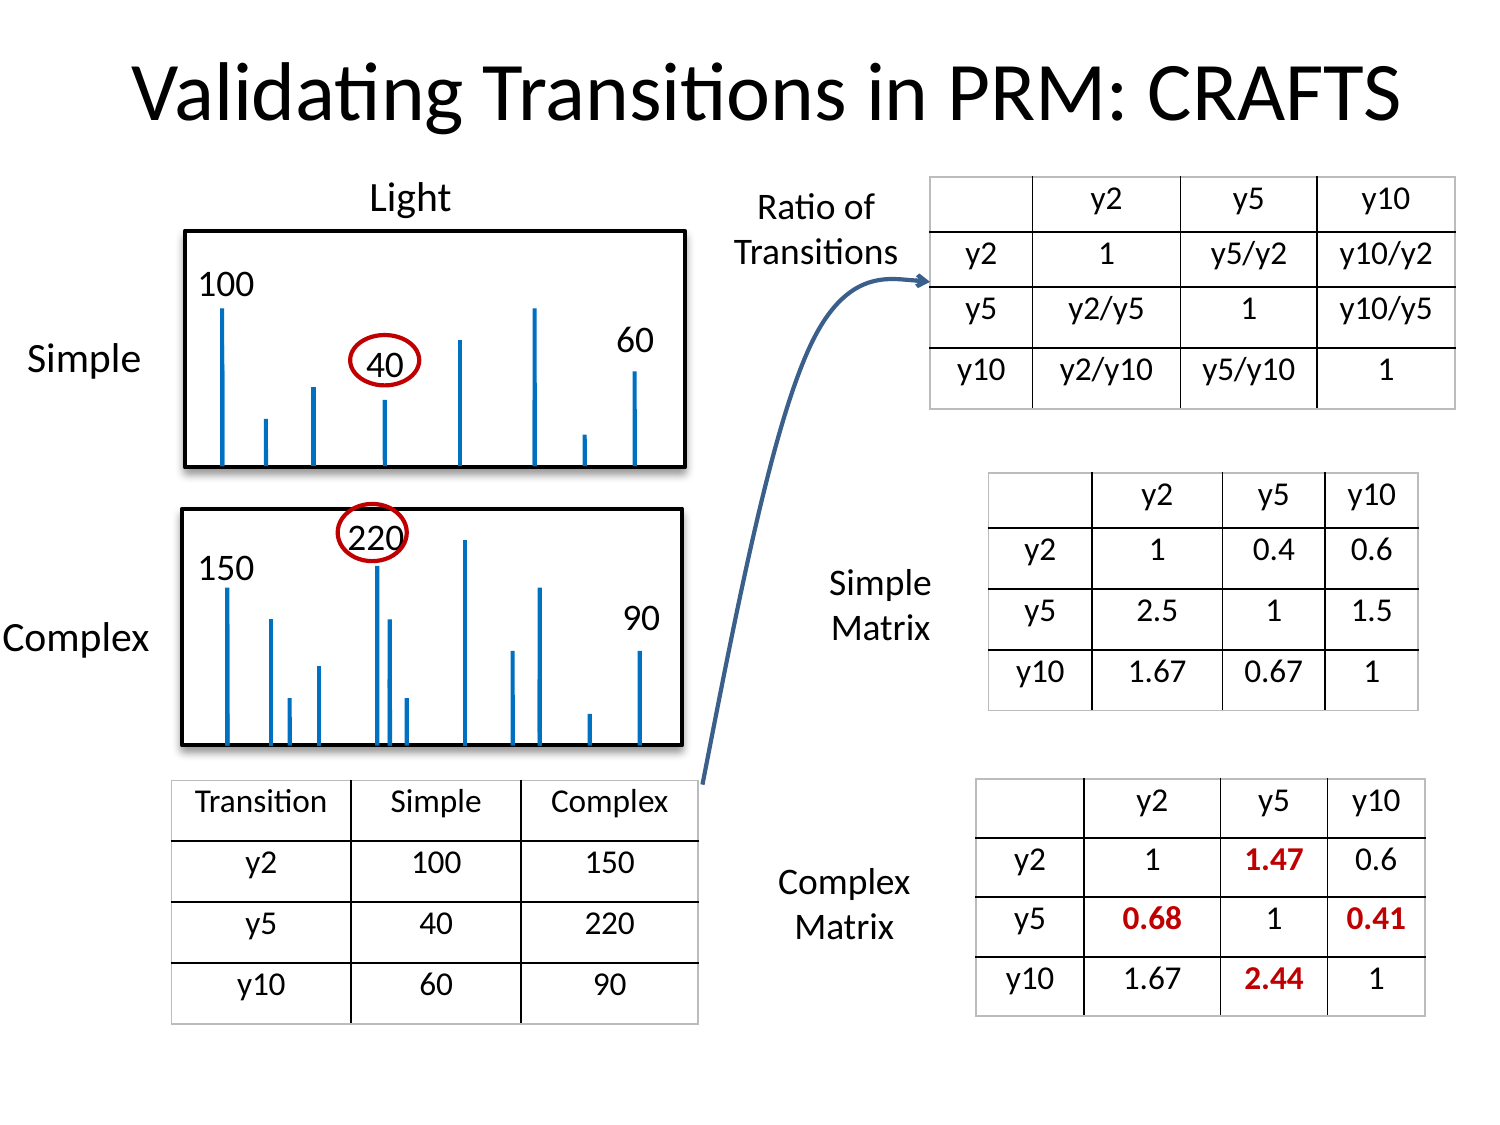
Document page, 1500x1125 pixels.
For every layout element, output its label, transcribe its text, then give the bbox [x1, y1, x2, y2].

table_cell 1 [1221, 898, 1327, 956]
table_cell y5 [977, 898, 1083, 956]
table_cell 1 [1326, 651, 1417, 710]
table_cell y2 [172, 842, 350, 901]
text_box 150 [182, 535, 270, 596]
table_cell y10/y5 [1318, 288, 1454, 347]
table_cell y10 [931, 349, 1032, 408]
table_cell 60 [352, 964, 520, 1023]
text_box 60 [601, 308, 670, 368]
table_cell 1.47 [1221, 839, 1327, 896]
table_header y2 [1033, 178, 1180, 231]
text_box Ratio of Transitions [702, 174, 931, 280]
text_box 40 [351, 332, 382, 347]
title Validating Transitions in PRM: CRAFTS [92, 0, 1443, 181]
table_cell 1 [1328, 958, 1424, 1015]
table_header y10 [1326, 474, 1417, 527]
table_header [931, 178, 1032, 231]
table_cell 2.44 [1221, 958, 1327, 1015]
table_cell y2 [989, 529, 1091, 588]
text_box 100 [182, 251, 270, 312]
table_header y5 [1181, 178, 1316, 231]
table_cell 1 [1181, 288, 1316, 347]
table_header y2 [1093, 474, 1222, 527]
table_cell 1 [1318, 349, 1454, 408]
table_cell 0.67 [1223, 651, 1324, 710]
text_box [380, 507, 684, 747]
text_box 40 [351, 370, 420, 393]
table_cell y2/y5 [1033, 288, 1180, 347]
table_header Transition [172, 781, 350, 840]
text_box Simple [12, 323, 217, 388]
text_box 220 [332, 505, 420, 566]
table_cell y5/y10 [1181, 349, 1316, 408]
table_cell 40 [352, 903, 520, 962]
table_cell 0.6 [1328, 839, 1424, 896]
text_box Light [354, 162, 565, 228]
table_cell 1 [1033, 233, 1180, 286]
text_box [700, 273, 931, 786]
text_box 40 [387, 332, 420, 350]
table_cell 1.5 [1326, 590, 1417, 649]
table_header y2 [1085, 780, 1220, 837]
table_cell 90 [522, 964, 697, 1023]
table_cell 0.68 [1085, 898, 1220, 956]
table_cell 1.67 [1085, 958, 1220, 1015]
table_cell 100 [352, 842, 520, 901]
table_cell y2 [977, 839, 1083, 896]
table_header [989, 474, 1091, 527]
table_cell y5 [989, 590, 1091, 649]
table_header y10 [1318, 178, 1454, 231]
table_cell y10 [977, 958, 1083, 1015]
table_header y5 [1221, 780, 1327, 837]
table_cell 2.5 [1093, 590, 1222, 649]
text_box Simple Matrix [814, 550, 956, 656]
table_cell y5/y2 [1181, 233, 1316, 286]
text_box [348, 332, 422, 388]
table_cell y5 [172, 903, 350, 962]
table_header [977, 780, 1083, 837]
table_cell 1 [1085, 839, 1220, 896]
table_header y5 [1223, 474, 1324, 527]
text_box [335, 501, 409, 564]
table_header y10 [1328, 780, 1424, 837]
text_box Complex Matrix [763, 849, 934, 955]
table_cell 0.41 [1328, 898, 1424, 956]
table_header Simple [352, 781, 520, 840]
table_cell 1 [1093, 529, 1222, 588]
text_box [183, 229, 687, 469]
table_cell 0.6 [1326, 529, 1417, 588]
table_cell y10 [989, 651, 1091, 710]
table_header Complex [522, 781, 697, 840]
table_cell y10/y2 [1318, 233, 1454, 286]
table_cell y5 [931, 288, 1032, 347]
text_box [180, 507, 375, 747]
table_cell 0.4 [1223, 529, 1324, 588]
text_box Complex [0, 602, 198, 668]
table_cell 220 [522, 903, 697, 962]
table_cell y10 [172, 964, 350, 1023]
table_cell y2/y10 [1033, 349, 1180, 408]
table_cell 1 [1223, 590, 1324, 649]
text_box 90 [607, 585, 676, 646]
table_cell 150 [522, 842, 697, 901]
table_cell y2 [931, 233, 1032, 286]
table_cell 1.67 [1093, 651, 1222, 710]
